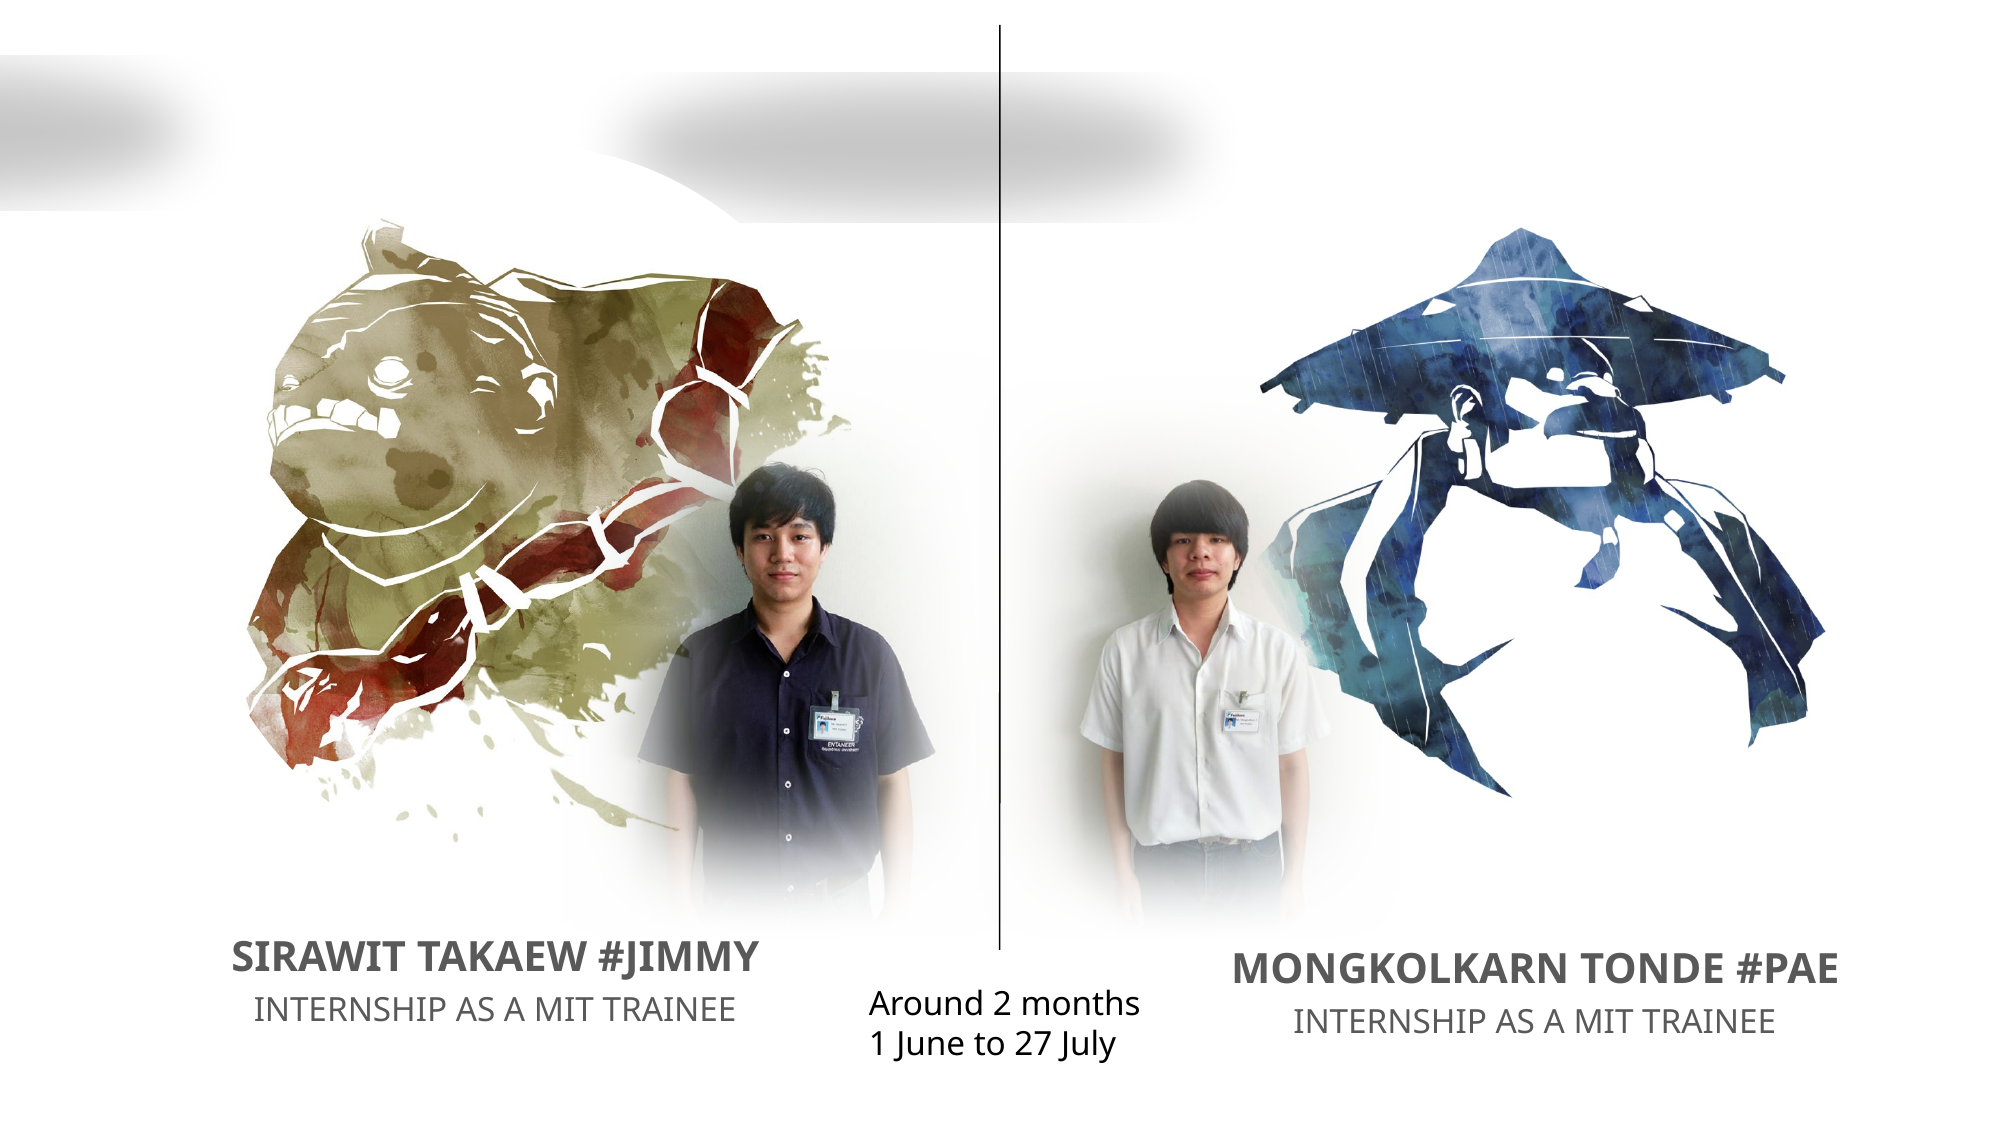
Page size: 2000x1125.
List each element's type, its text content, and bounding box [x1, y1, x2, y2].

text_box Around 2 months 1 June to 27 July [854, 974, 1156, 1070]
text_box MONGKOLKARN TONDE #PAE INTERNSHIP AS A MIT TRAINEE [1174, 924, 1896, 1048]
picture [184, 149, 1888, 945]
text_box SIRAWIT TAKAEW #JIMMY INTERNSHIP AS A MIT TRAINEE [162, 912, 829, 1036]
